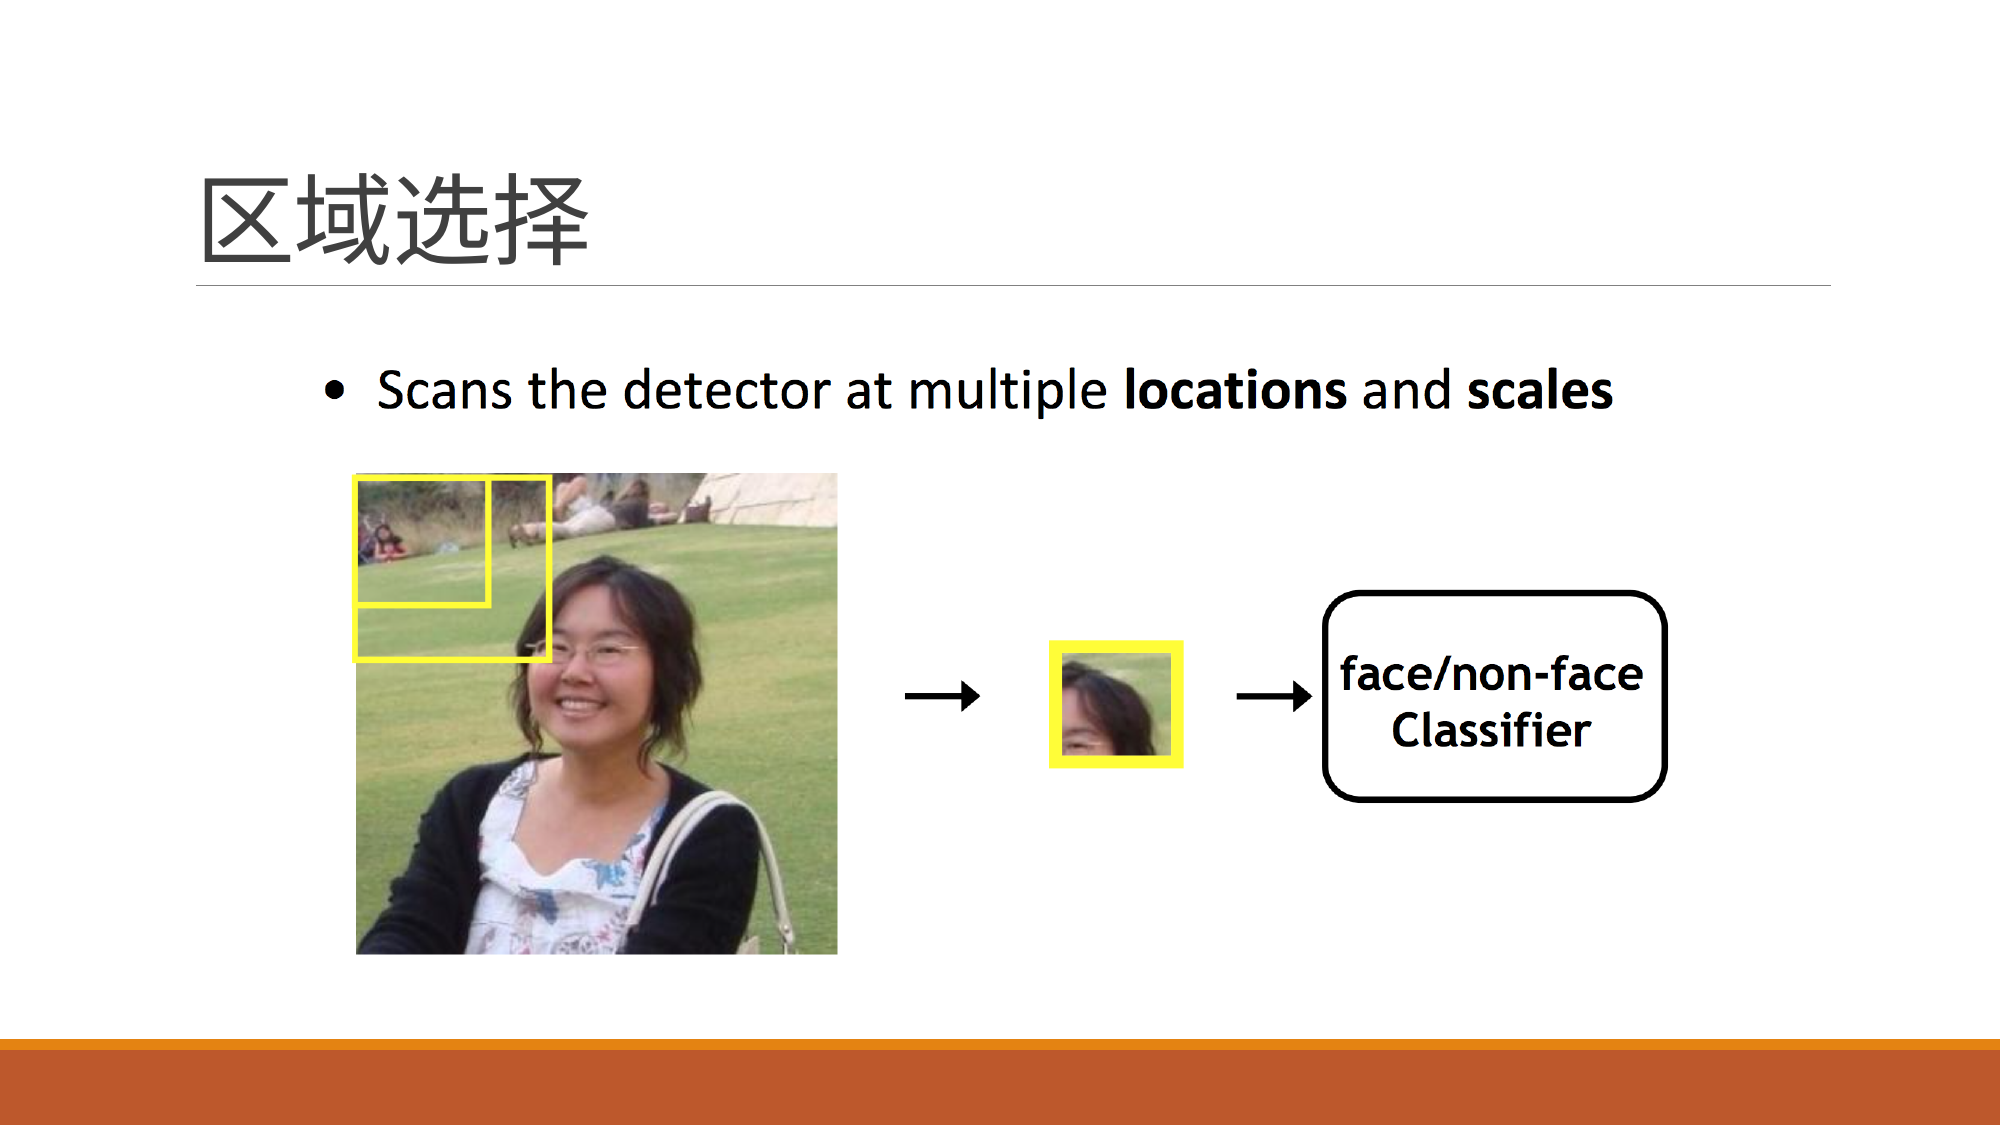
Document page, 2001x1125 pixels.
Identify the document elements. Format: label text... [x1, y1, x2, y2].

title 区域选择 [180, 47, 1830, 285]
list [284, 298, 1716, 1014]
